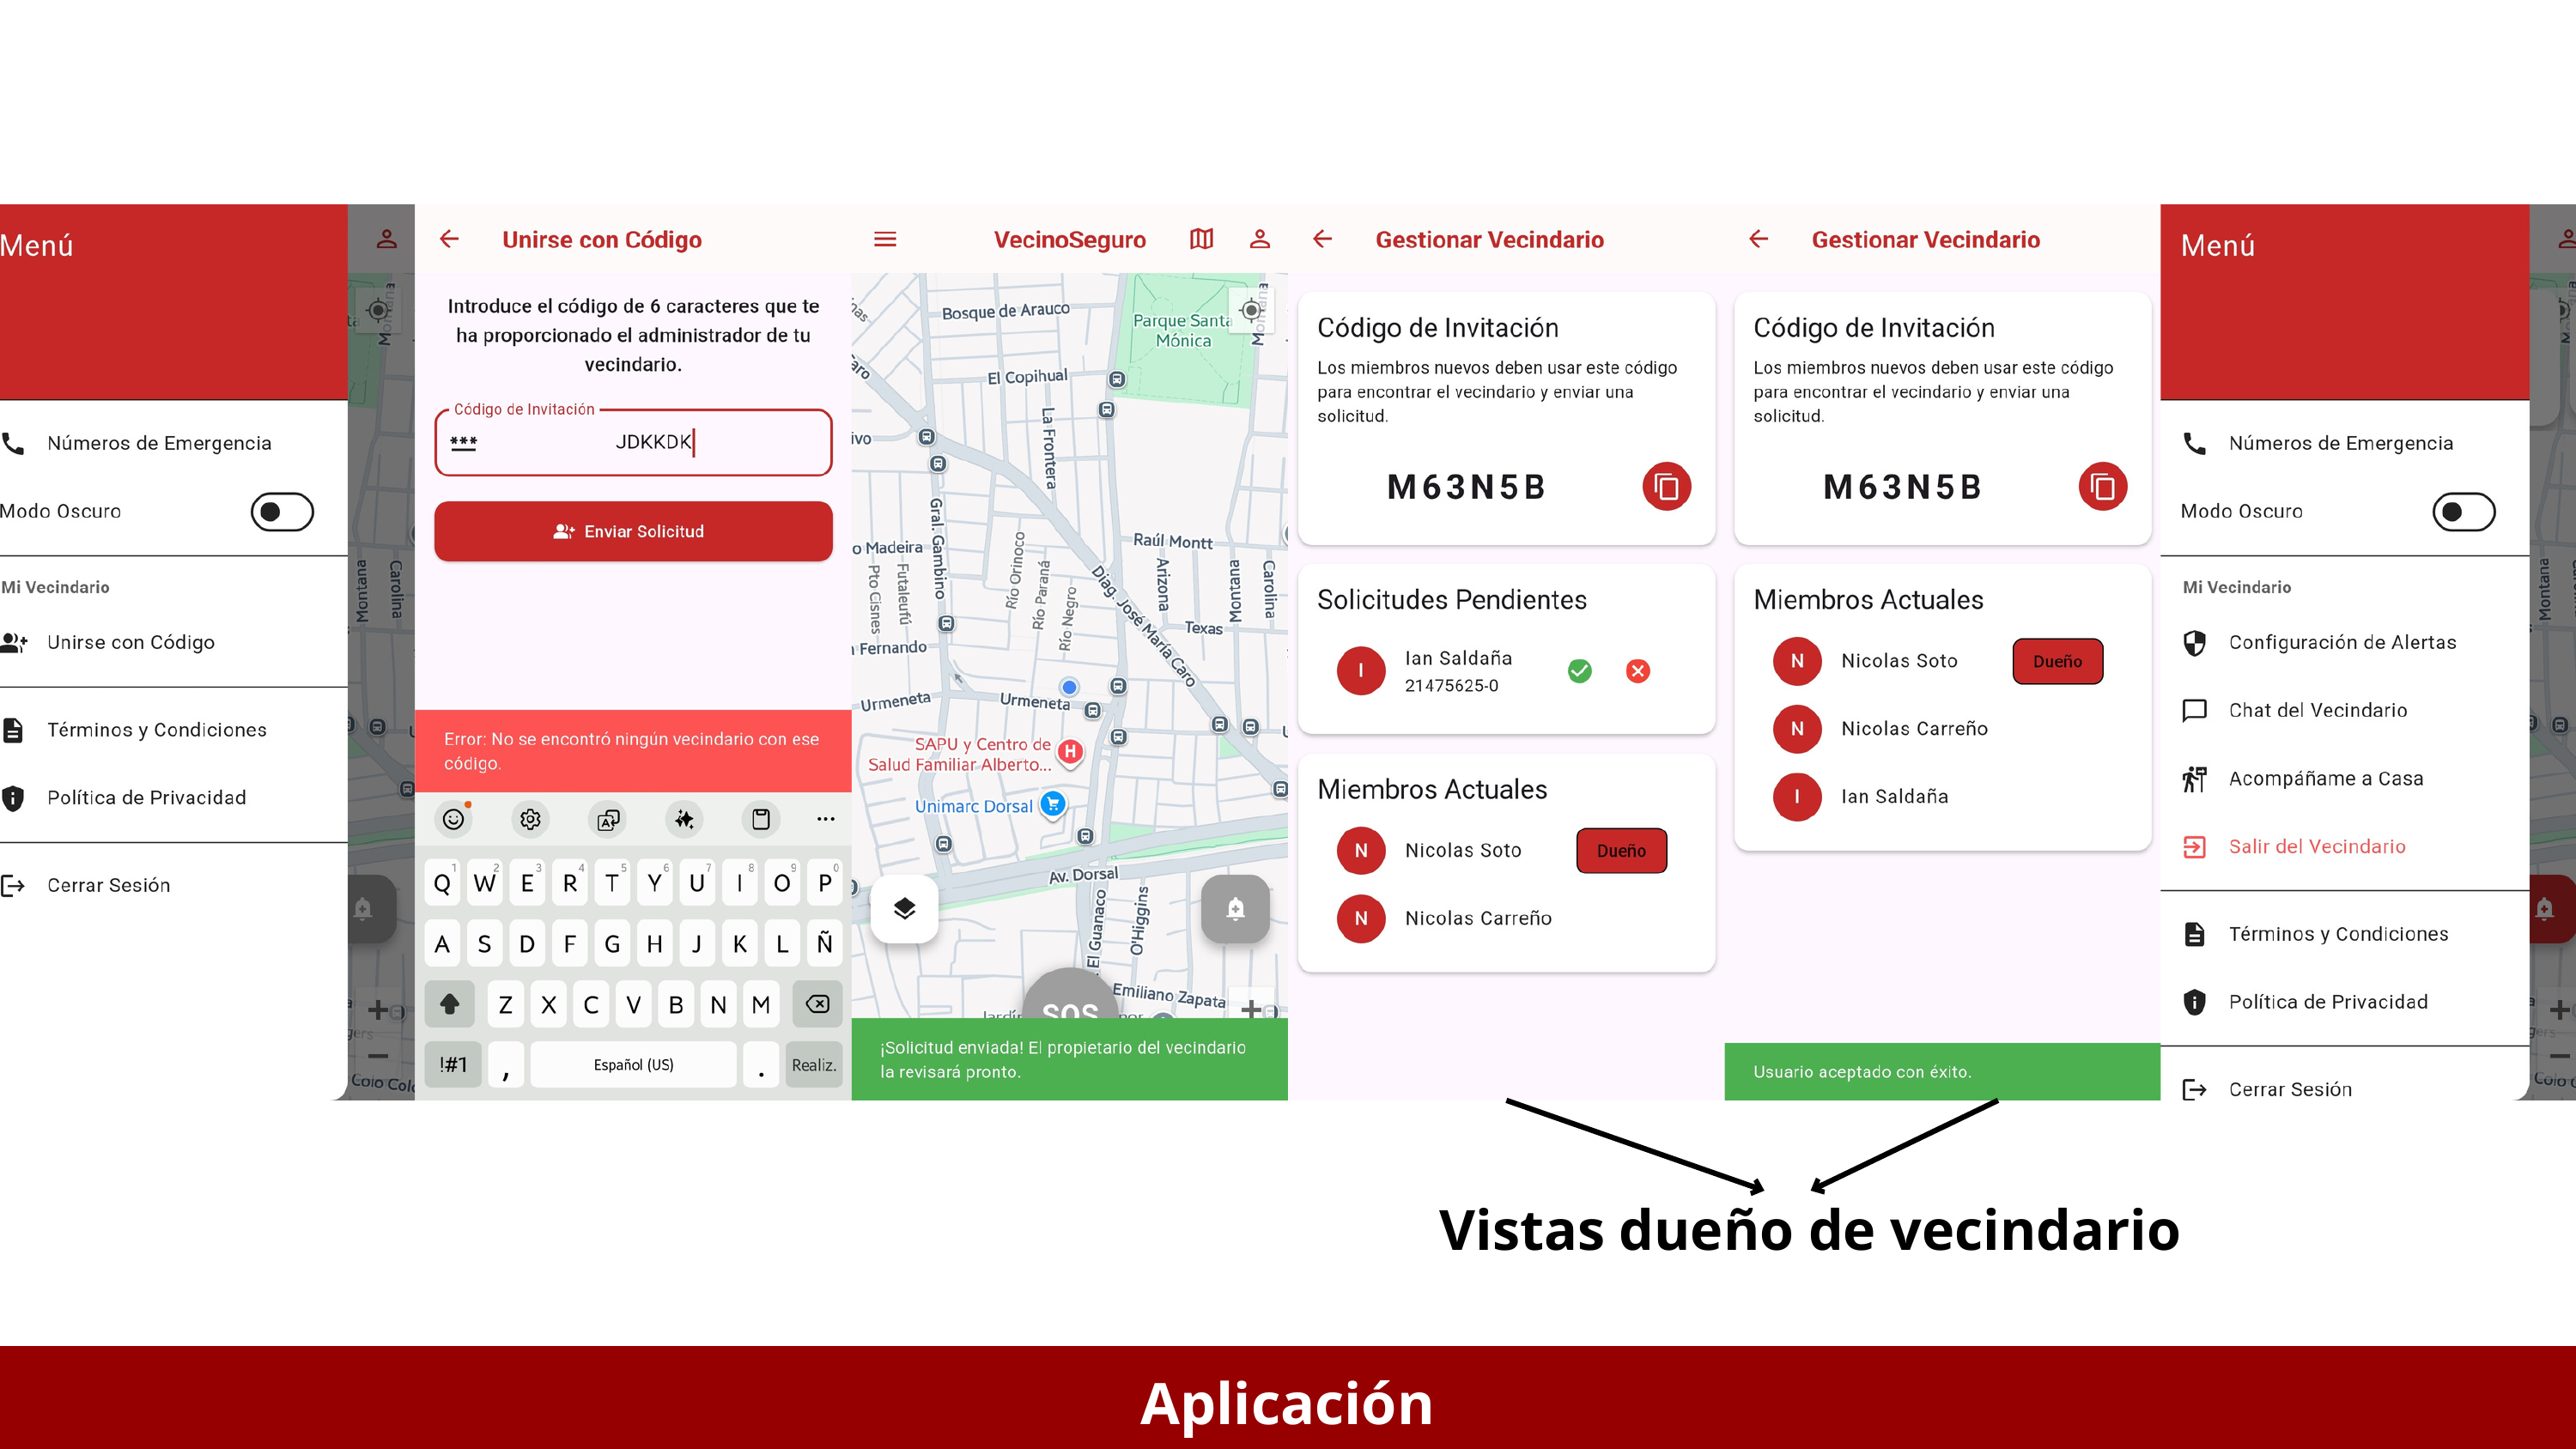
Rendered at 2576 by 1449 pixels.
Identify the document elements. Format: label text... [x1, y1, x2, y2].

text_box [1506, 1100, 1765, 1194]
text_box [0, 1346, 2576, 1449]
text_box [1288, 204, 1724, 1100]
text_box [1724, 204, 2160, 1100]
text_box Vistas dueño de vecindario [1439, 1184, 2183, 1262]
text_box [851, 204, 1288, 1100]
text_box [0, 204, 415, 1100]
text_box [1810, 1100, 1999, 1193]
text_box [415, 204, 851, 1100]
text_box [2160, 204, 2576, 1100]
